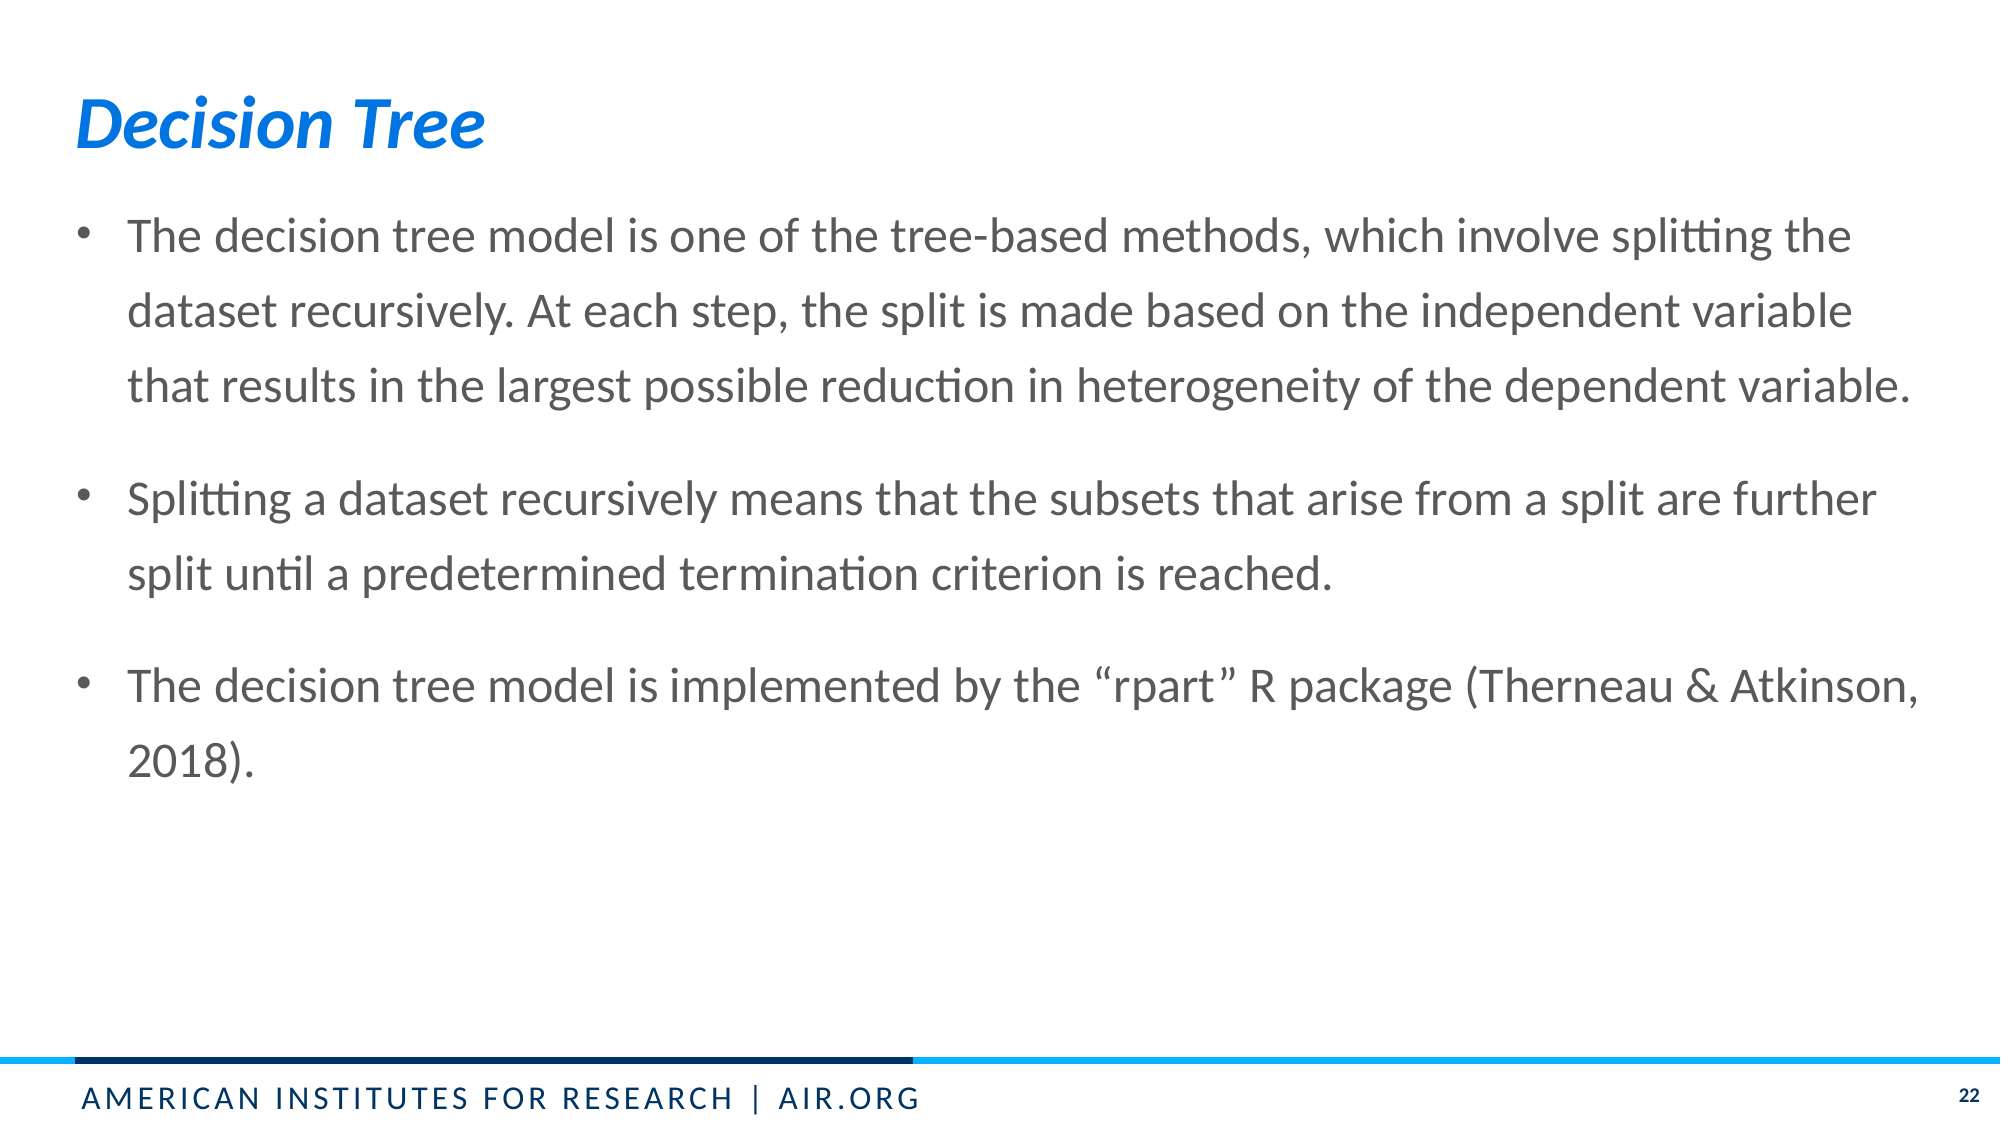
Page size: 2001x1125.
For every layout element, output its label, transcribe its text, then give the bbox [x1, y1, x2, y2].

slide_number 22 [1954, 1081, 1980, 1107]
title Decision Tree [75, 0, 1935, 164]
list The decision tree model is one of the tree-based methods, which involve splitting the dataset recursively. At each step, the split is made based on the independent variable that results in the largest possible reduction in heterogeneity of the dependent variable. Splitting a dataset recursively means that the subsets that arise from a split are further split until a predetermined termination criterion is reached. The decision tree model is implemented by the “rpart” R package (Therneau & Atkinson, 2018). [75, 187, 1935, 983]
